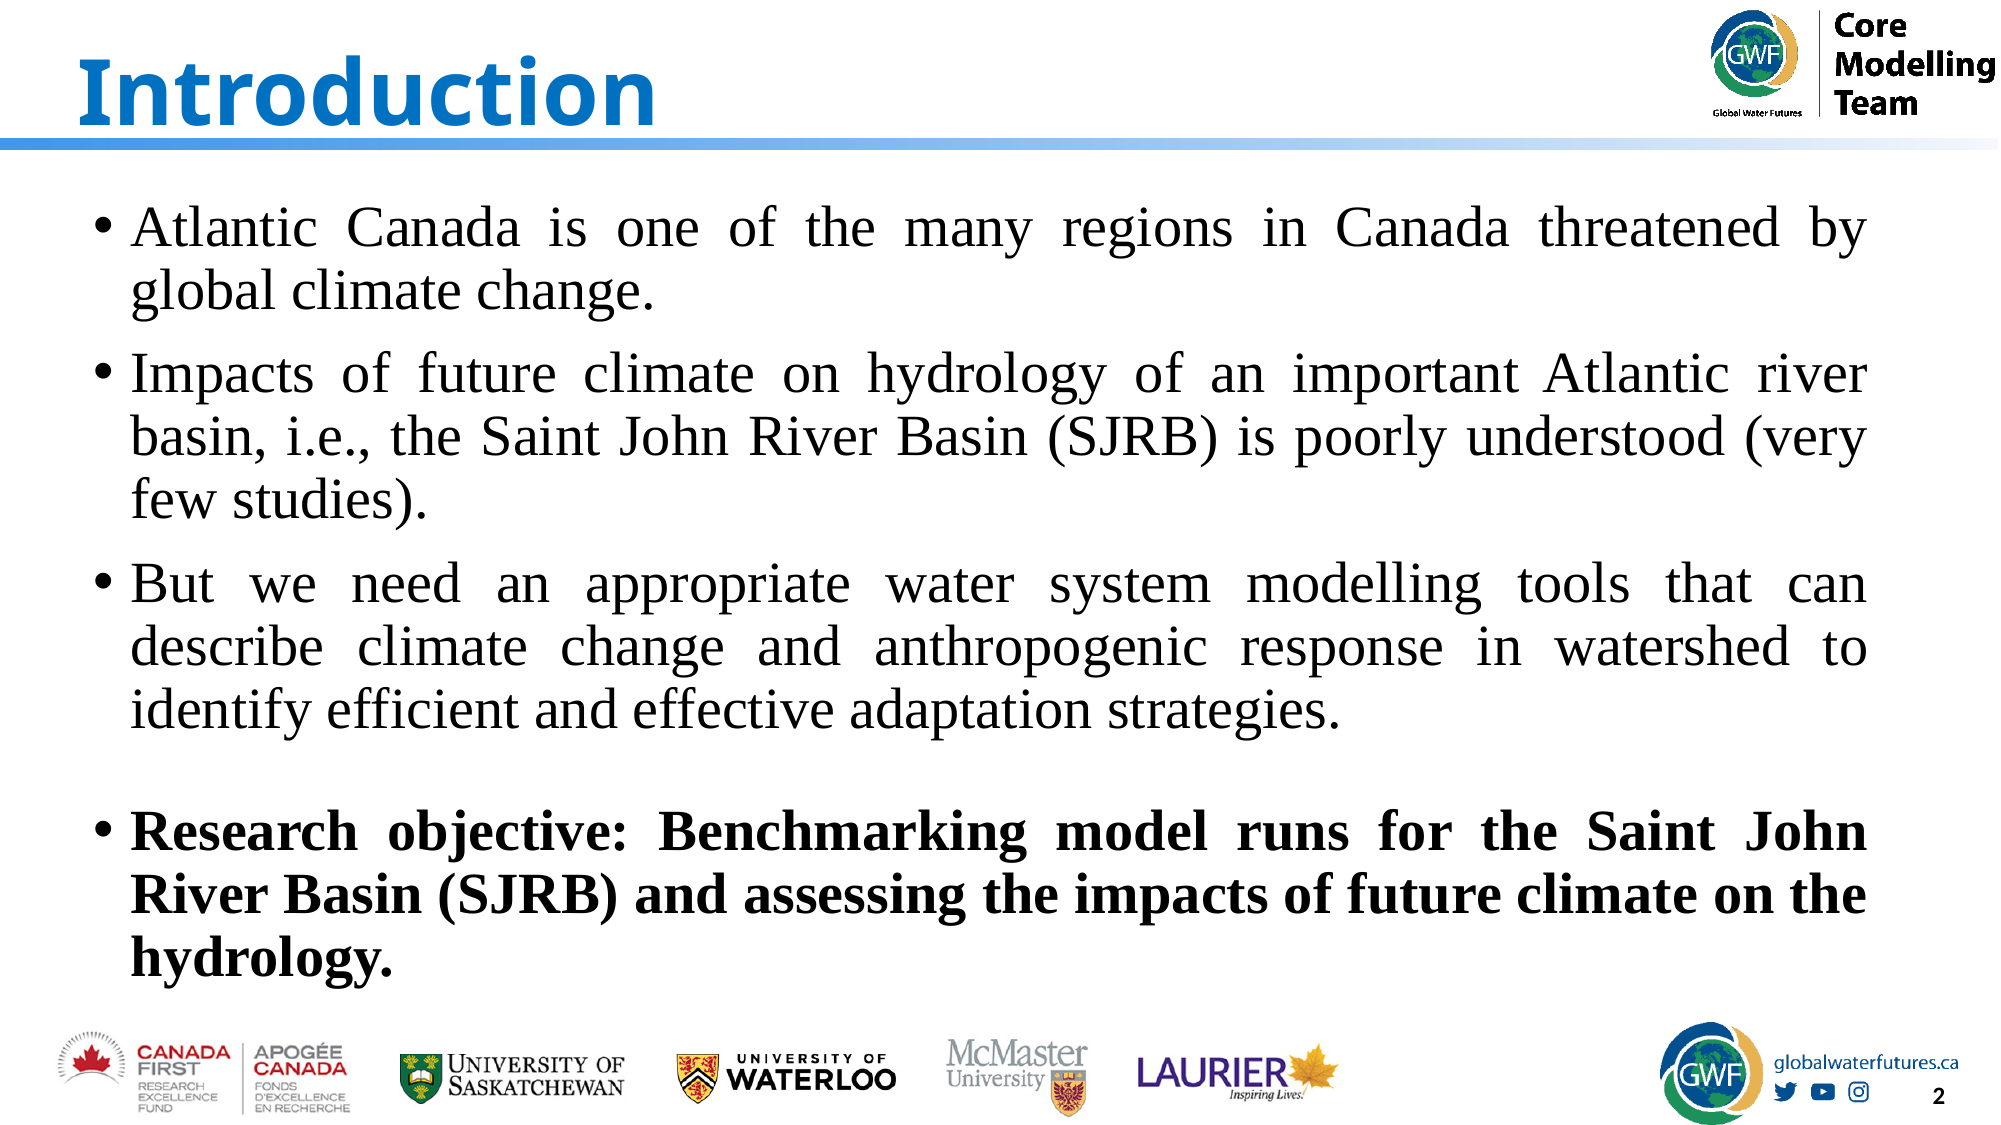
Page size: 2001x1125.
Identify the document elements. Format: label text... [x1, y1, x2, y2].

picture [1703, 0, 2000, 127]
list Atlantic Canada is one of the many regions in Canada threatened by global climate change. Impacts of future climate on hydrology of an important Atlantic river basin, i.e., the Saint John River Basin (SJRB) is poorly understood (very few studies). But we need an appropriate water system modelling tools that can describe climate change and anthropogenic response in watershed to identify efficient and effective adaptation strategies. Research objective: Benchmarking model runs for the Saint John River Basin (SJRB) and assessing the impacts of future climate on the hydrology. [78, 188, 1884, 1091]
title Introduction [62, 22, 1916, 169]
picture [0, 1022, 1387, 1125]
picture [1884, 1022, 1958, 1065]
slide_number 2 [1510, 1065, 1961, 1125]
